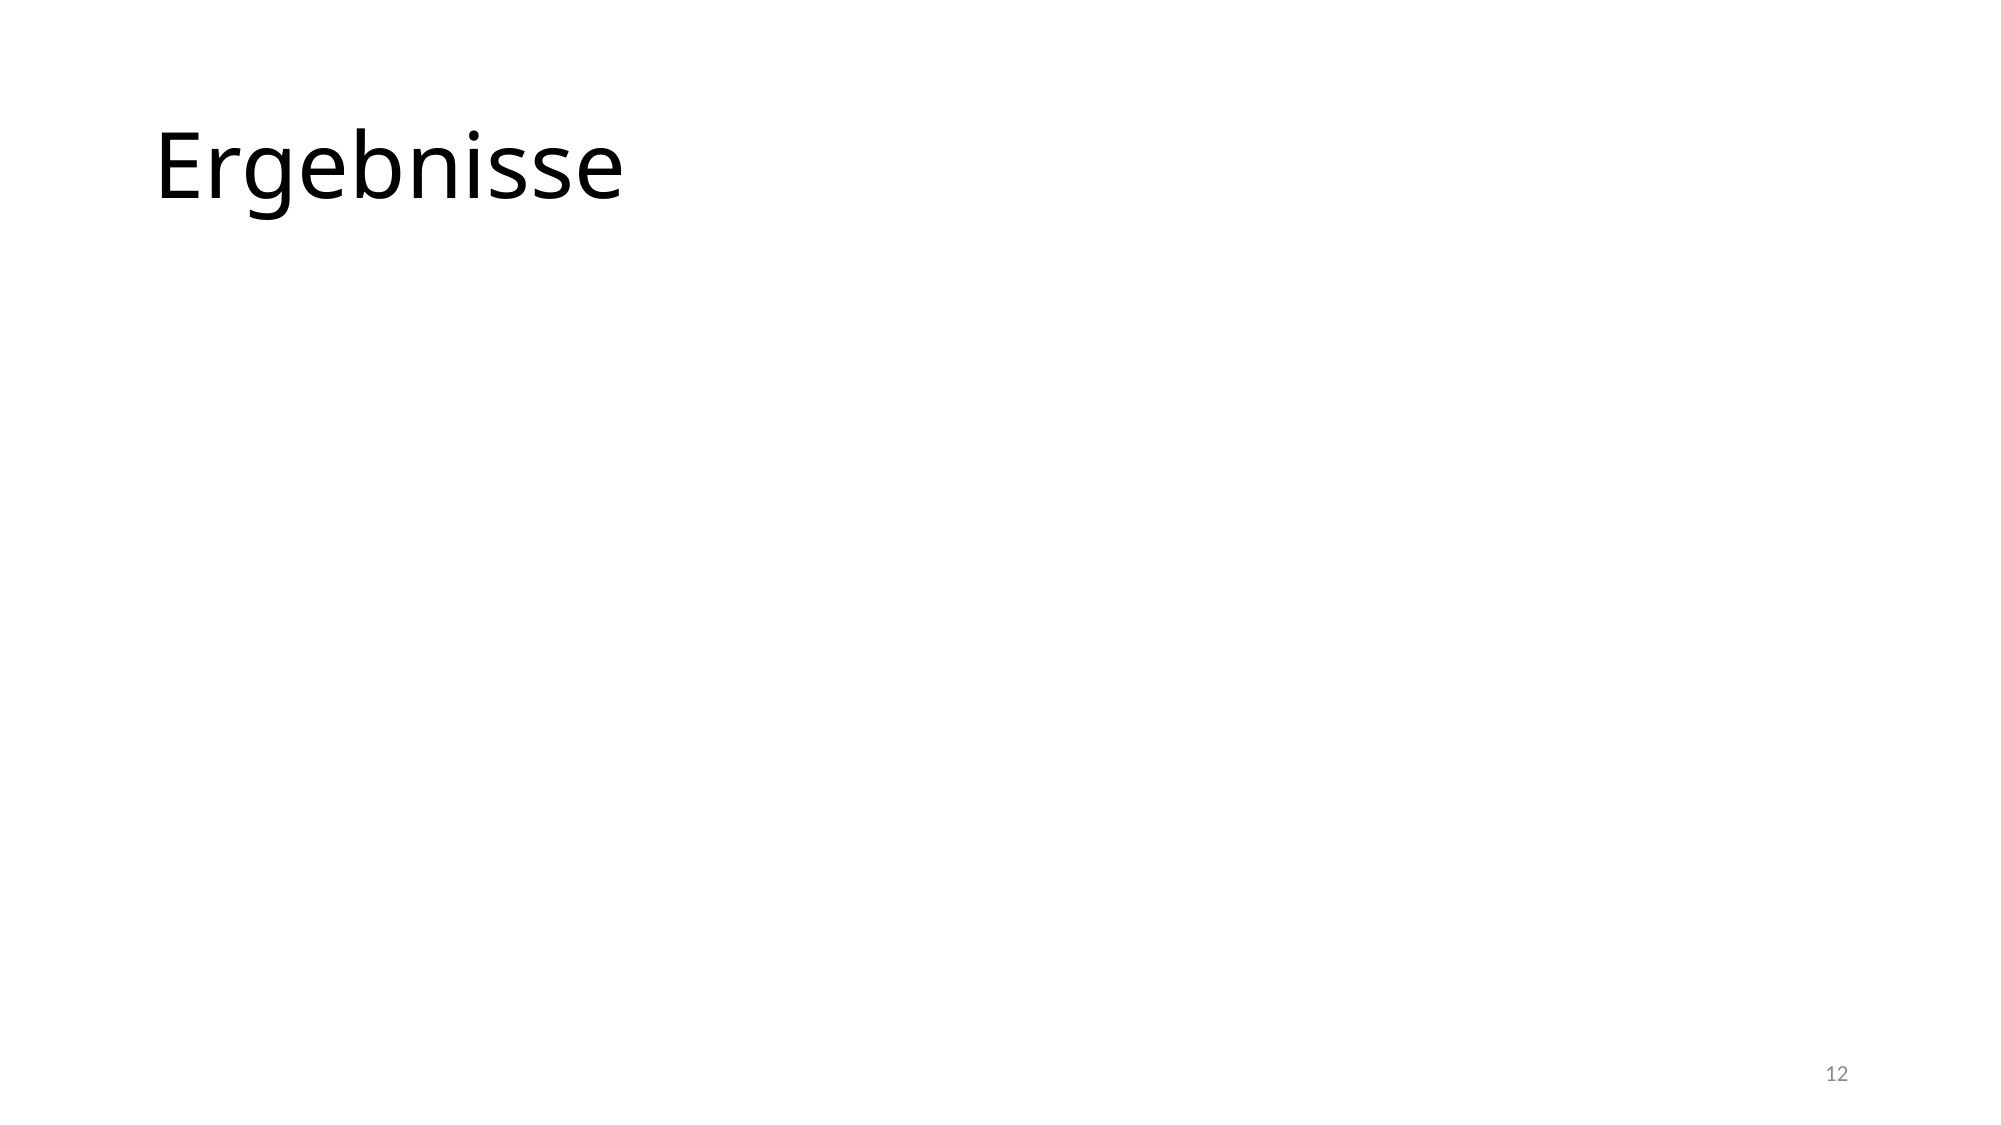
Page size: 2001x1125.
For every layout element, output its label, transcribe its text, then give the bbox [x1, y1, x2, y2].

title Ergebnisse [138, 60, 1864, 278]
slide_number 12 [1413, 1042, 1864, 1103]
